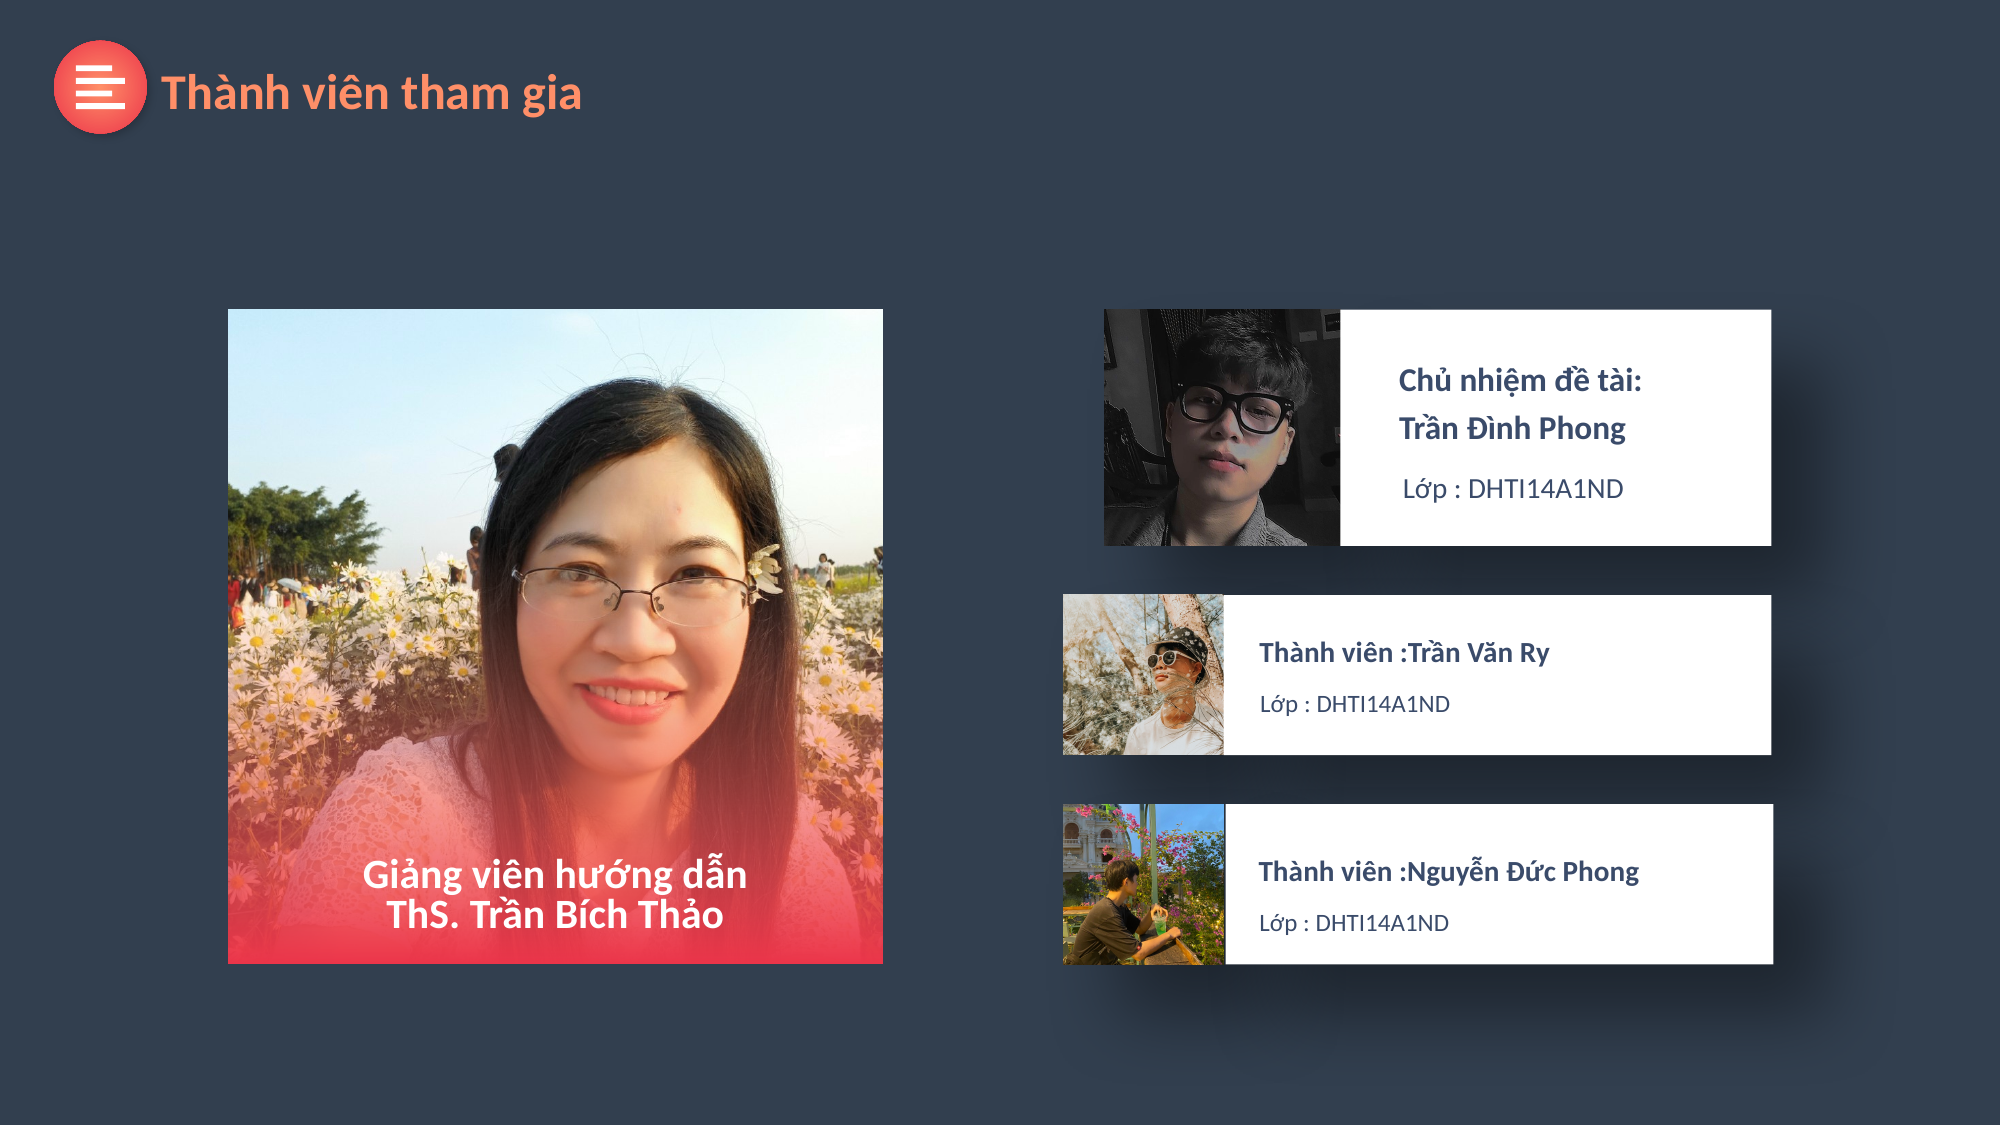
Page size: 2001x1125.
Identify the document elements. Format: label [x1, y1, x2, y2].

text_box [1243, 837, 1756, 945]
picture [1103, 309, 1341, 546]
picture [1063, 803, 1224, 965]
text_box [53, 40, 661, 134]
text_box [1383, 342, 1725, 513]
text_box [1226, 804, 1774, 965]
picture [227, 309, 883, 965]
text_box [1343, 309, 1772, 546]
text_box [1226, 595, 1772, 756]
picture [1063, 594, 1224, 756]
text_box [1244, 618, 1757, 726]
